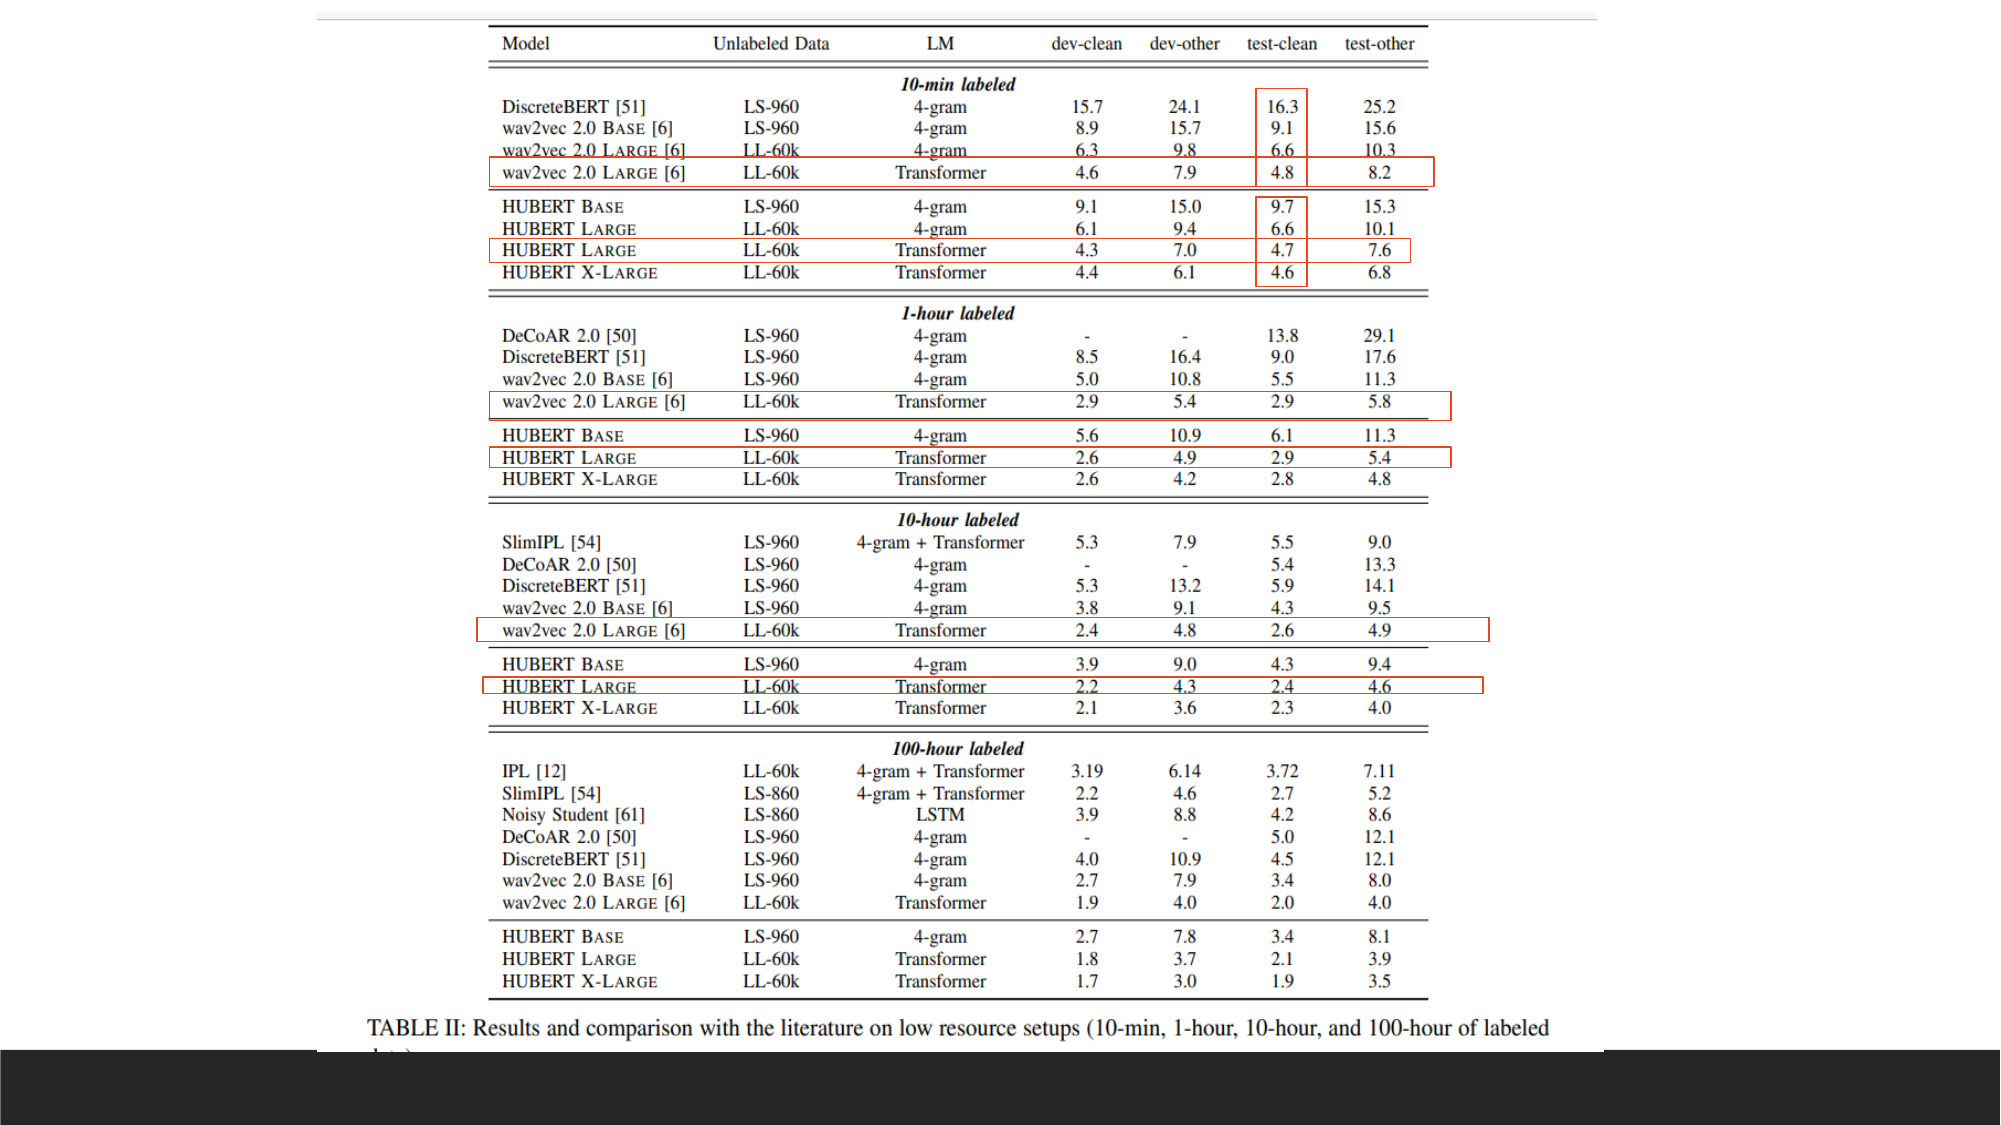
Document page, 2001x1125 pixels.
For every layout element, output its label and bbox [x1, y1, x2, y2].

picture [316, 11, 1605, 1053]
